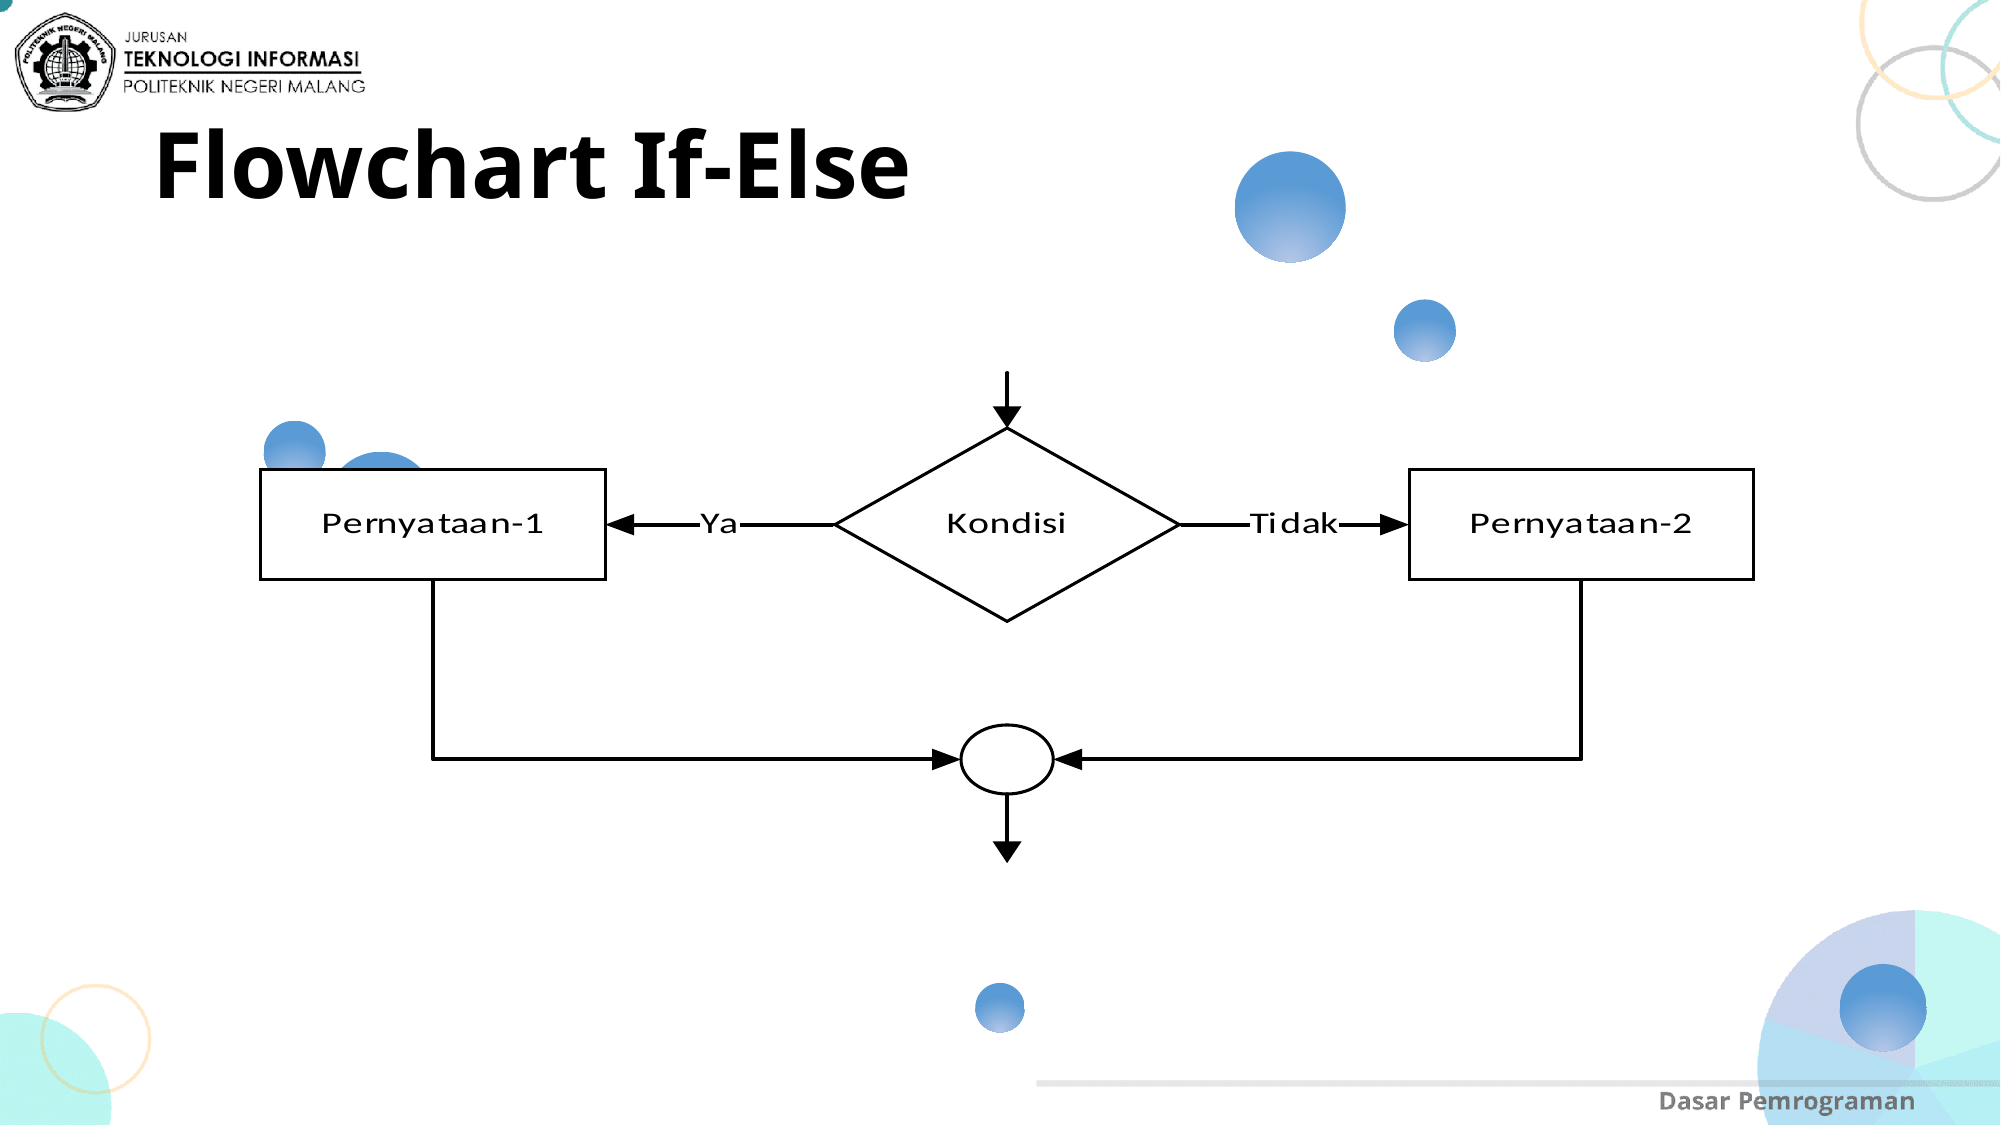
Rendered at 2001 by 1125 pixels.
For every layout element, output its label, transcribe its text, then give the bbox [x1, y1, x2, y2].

text_box [973, 980, 1027, 1035]
text_box [1391, 297, 1458, 364]
picture [0, 0, 2001, 1125]
text_box [1837, 961, 1929, 1054]
text_box Flowchart If-Else [137, 59, 1863, 278]
